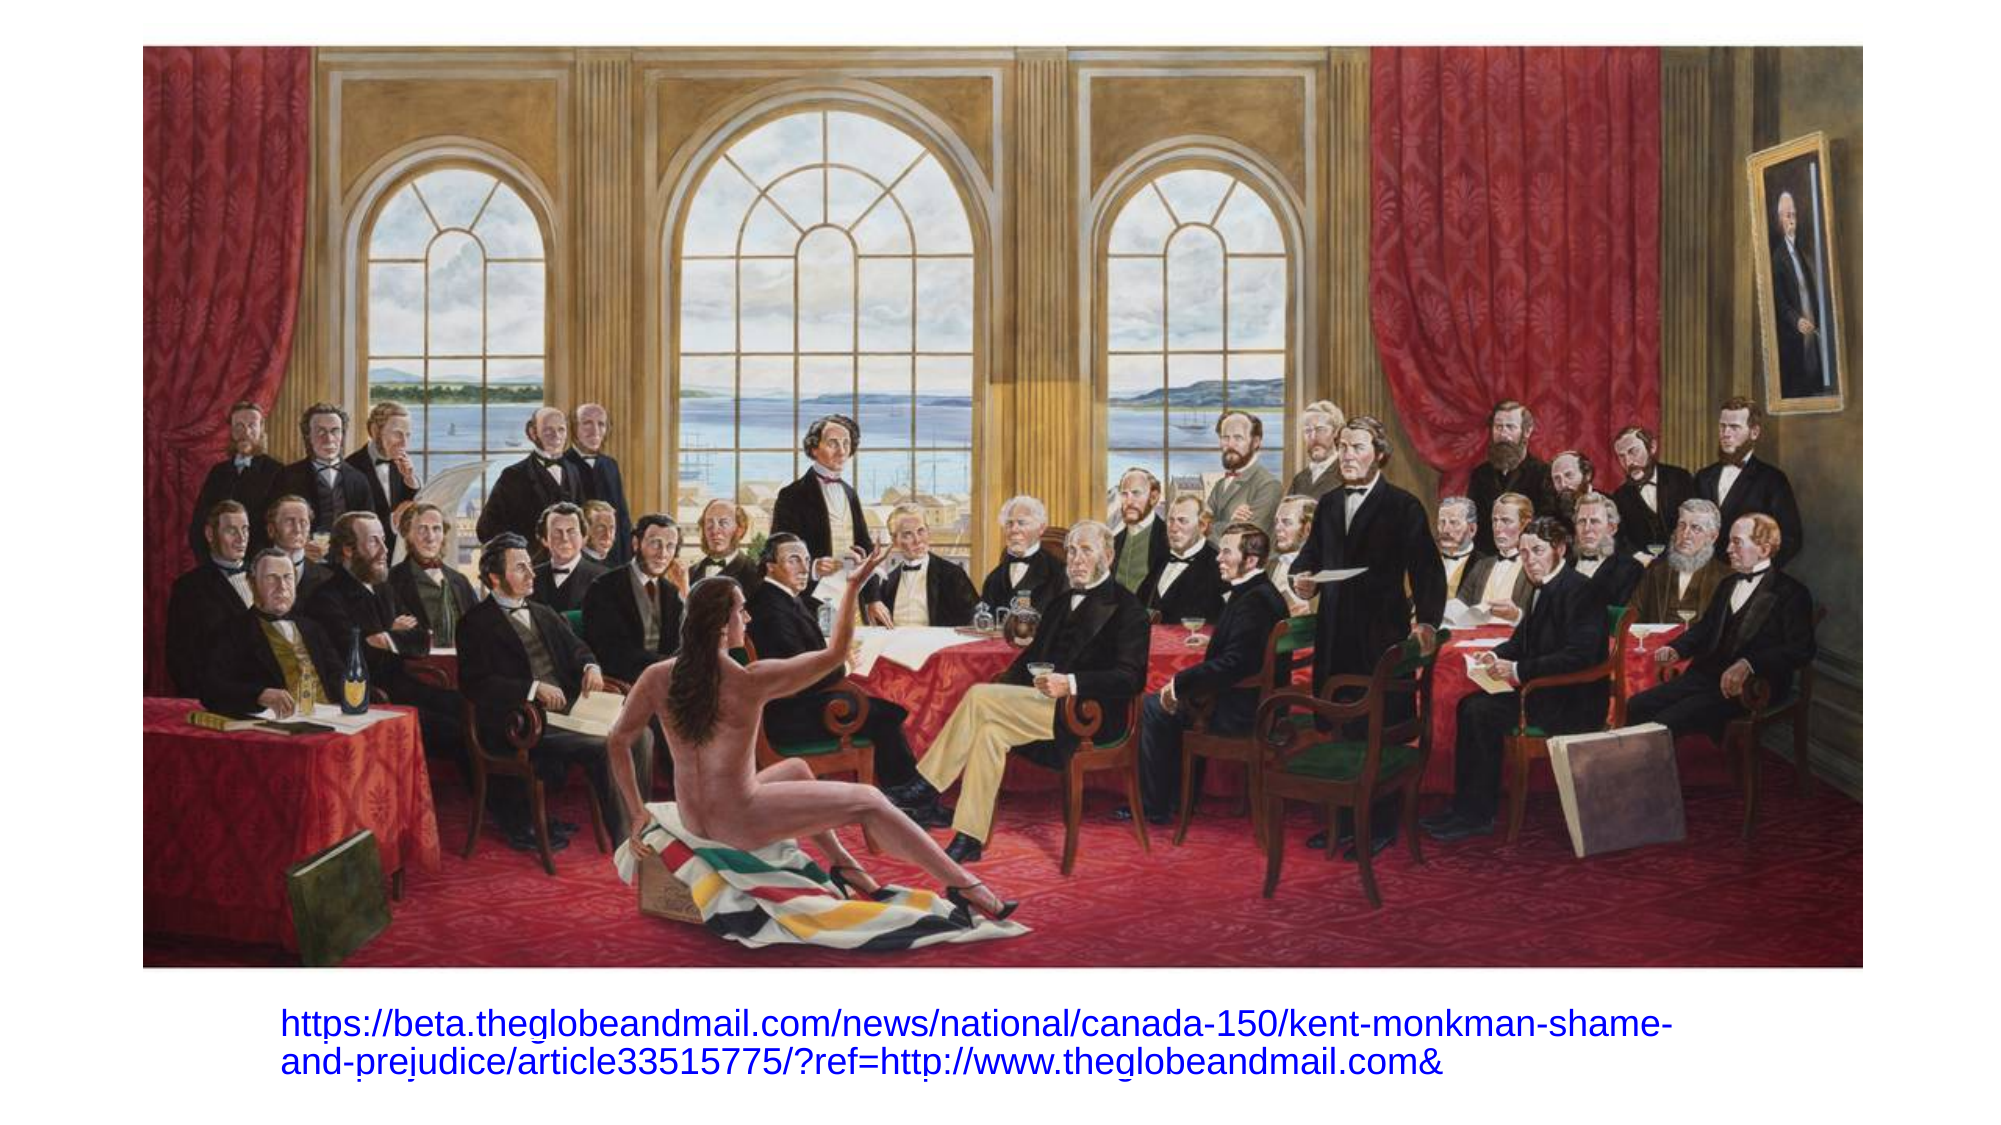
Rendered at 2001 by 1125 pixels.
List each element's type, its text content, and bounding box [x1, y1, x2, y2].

text_box https://beta.theglobeandmail.com/news/national/canada-150/kent-monkman-shame-and-prejudice/article33515775/?ref=http://www.theglobeandmail.com& [265, 999, 1701, 1091]
picture [143, 23, 1863, 991]
